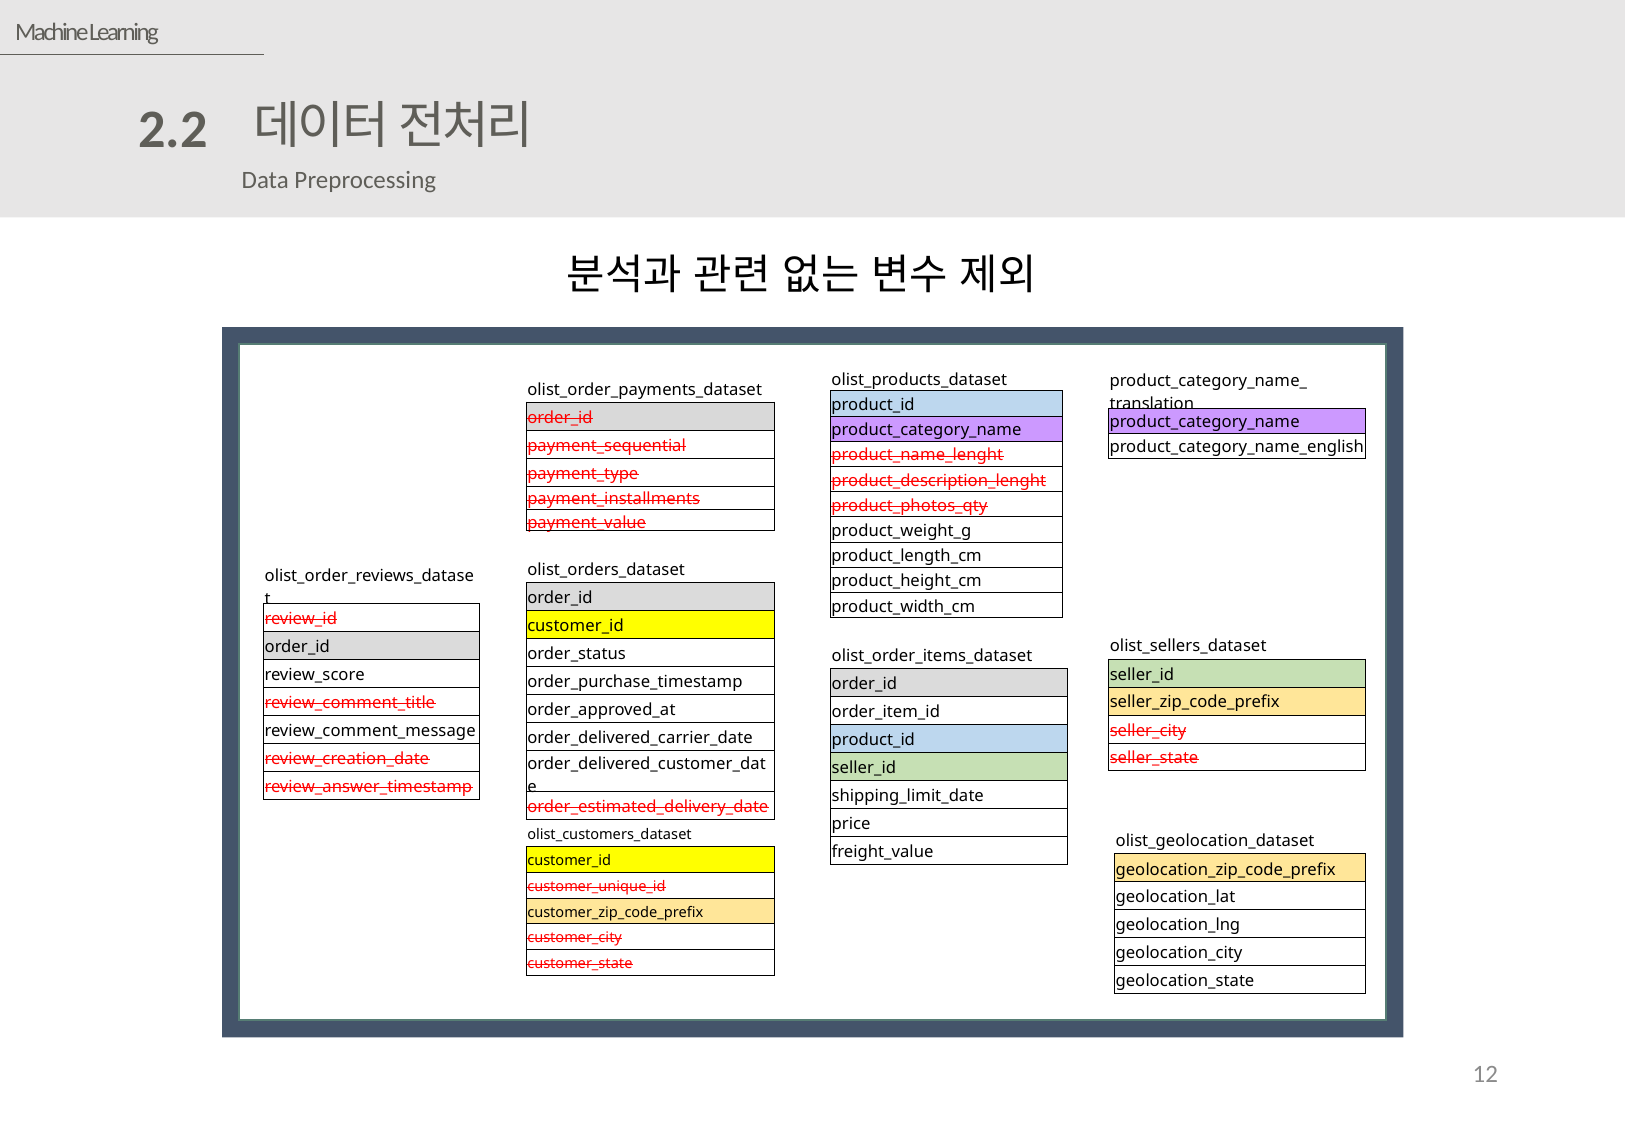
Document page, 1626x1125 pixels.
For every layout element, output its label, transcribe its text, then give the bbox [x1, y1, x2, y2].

table_cell review_comment_message [264, 716, 479, 743]
table_header olist_order_items_dataset [831, 640, 1067, 668]
table_cell customer_unique_id [527, 873, 774, 898]
table_cell customer_state [527, 950, 774, 975]
table_cell product_id [831, 725, 1067, 752]
table_cell order_purchase_timestamp [527, 667, 774, 694]
table_cell order_id [831, 669, 1067, 696]
table_cell order_id [527, 583, 774, 610]
table_cell geolocation_zip_code_prefix [1115, 854, 1365, 881]
table_cell order_item_id [831, 697, 1067, 724]
table_cell product_id [831, 391, 1062, 416]
table_cell product_height_cm [831, 568, 1062, 592]
table_cell seller_id [1109, 660, 1365, 687]
table_header olist_order_payments_dataset [526, 374, 774, 402]
table_header olist_order_reviews_dataset [264, 563, 479, 603]
table_cell payment_type [527, 459, 774, 486]
table_header olist_customers_dataset [526, 821, 774, 846]
table_cell seller_zip_code_prefix [1109, 688, 1365, 715]
text_box Data Preprocessing [226, 156, 452, 202]
table_header olist_orders_dataset [526, 555, 774, 582]
table_cell product_length_cm [831, 543, 1062, 567]
table_cell review_creation_date [264, 744, 479, 771]
table_cell product_category_name [1109, 409, 1365, 433]
table_cell review_score [264, 660, 479, 687]
table_cell order_delivered_carrier_date [527, 723, 774, 750]
table_cell review_id [264, 604, 479, 631]
table_cell order_estimated_delivery_date [527, 792, 774, 819]
table_cell order_id [264, 632, 479, 659]
text_box [0, 0, 1625, 219]
table_cell order_id [527, 403, 774, 430]
table_header olist_geolocation_dataset [1115, 826, 1366, 853]
table_cell payment_sequential [527, 431, 774, 458]
table_cell freight_value [831, 837, 1067, 864]
table_header olist_sellers_dataset [1109, 631, 1366, 659]
table_cell geolocation_lng [1115, 910, 1365, 937]
text_box 분석과 관련 없는 변수 제외 [305, 239, 1323, 305]
text_box [221, 326, 1404, 1038]
table_cell order_status [527, 639, 774, 666]
text_box [238, 343, 1387, 1021]
table_cell product_category_name [831, 417, 1062, 441]
table_cell geolocation_lat [1115, 882, 1365, 909]
table_cell customer_zip_code_prefix [527, 899, 774, 923]
slide_number 12 [1147, 1042, 1514, 1103]
table_cell order_approved_at [527, 695, 774, 722]
table_cell product_name_lenght [831, 442, 1062, 466]
table_cell payment_value [527, 510, 774, 530]
text_box 데이터 전처리 [239, 85, 549, 161]
table_cell review_answer_timestamp [264, 772, 479, 799]
table_cell review_comment_title [264, 688, 479, 715]
table_cell geolocation_state [1115, 966, 1365, 993]
table_cell product_photos_qty [831, 492, 1062, 516]
table_cell customer_id [527, 611, 774, 638]
table_cell customer_id [527, 847, 774, 872]
table_header product_category_name_ translation [1109, 367, 1366, 408]
table_cell payment_installments [527, 487, 774, 509]
table_cell order_delivered_customer_date [527, 751, 774, 791]
text_box 2.2 [123, 86, 223, 166]
table_cell price [831, 809, 1067, 836]
text_box Machine Learning [0, 7, 174, 53]
table_cell seller_state [1109, 744, 1365, 770]
table_cell geolocation_city [1115, 938, 1365, 965]
table_cell product_weight_g [831, 517, 1062, 542]
table_cell product_description_lenght [831, 467, 1062, 491]
table_cell shipping_limit_date [831, 781, 1067, 808]
table_cell seller_city [1109, 716, 1365, 743]
table_cell product_category_name_english [1109, 434, 1365, 458]
table_cell customer_city [527, 924, 774, 949]
table_header olist_products_dataset [831, 366, 1063, 390]
table_cell product_width_cm [831, 593, 1062, 617]
table_cell seller_id [831, 753, 1067, 780]
